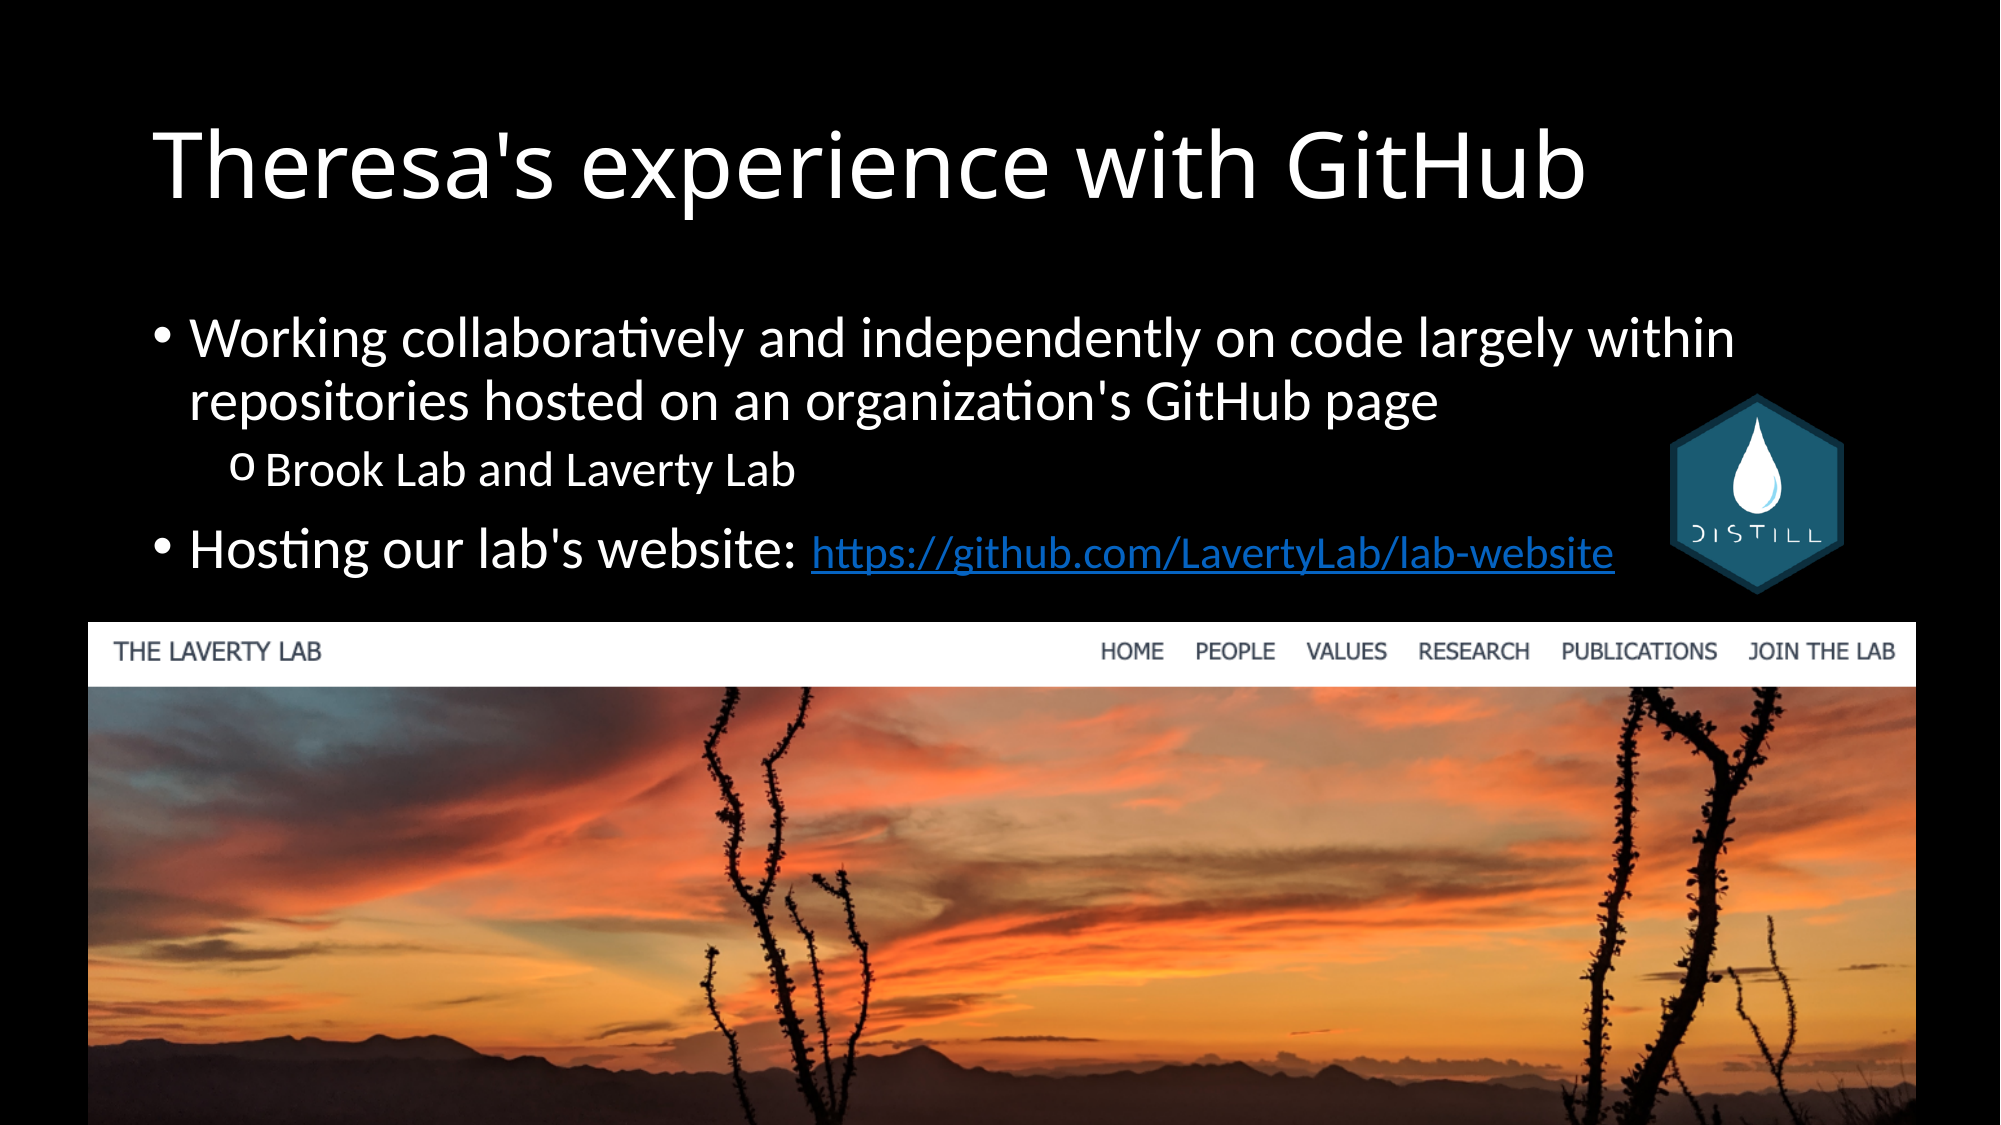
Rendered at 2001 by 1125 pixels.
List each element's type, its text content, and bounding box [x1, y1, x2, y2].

picture [1670, 393, 1844, 595]
list Working collaboratively and independently on code largely within repositories hosted on an organization's GitHub page Brook Lab and Laverty Lab Hosting our lab's website: https://github.com/LavertyLab/lab-website [137, 299, 1863, 622]
picture [88, 622, 1917, 1125]
title Theresa's experience with GitHub [137, 59, 1863, 278]
